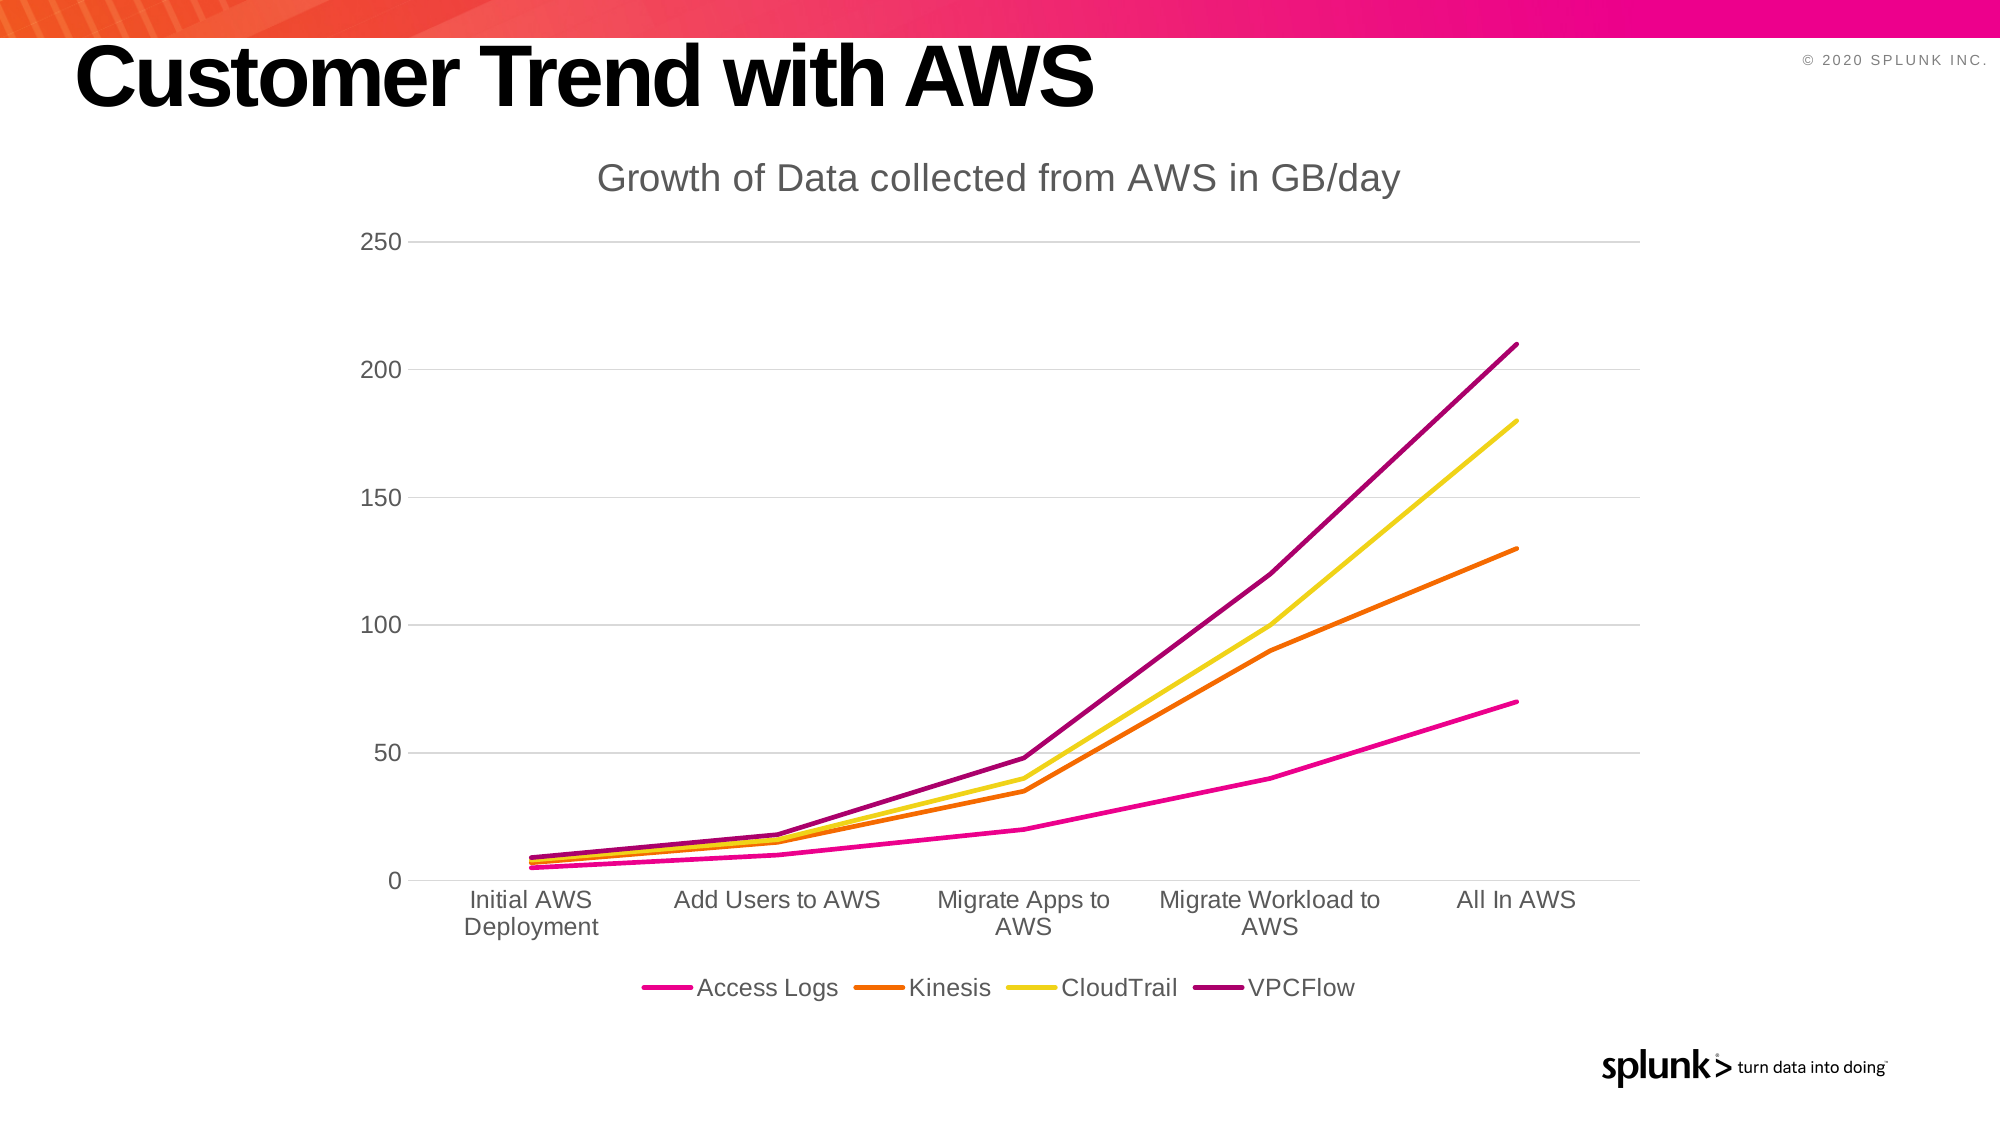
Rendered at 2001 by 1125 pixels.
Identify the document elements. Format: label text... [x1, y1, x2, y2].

title Customer Trend with AWS [74, 50, 1926, 124]
chart [333, 117, 1667, 1007]
picture [1602, 1049, 1888, 1088]
picture [0, 0, 2000, 38]
